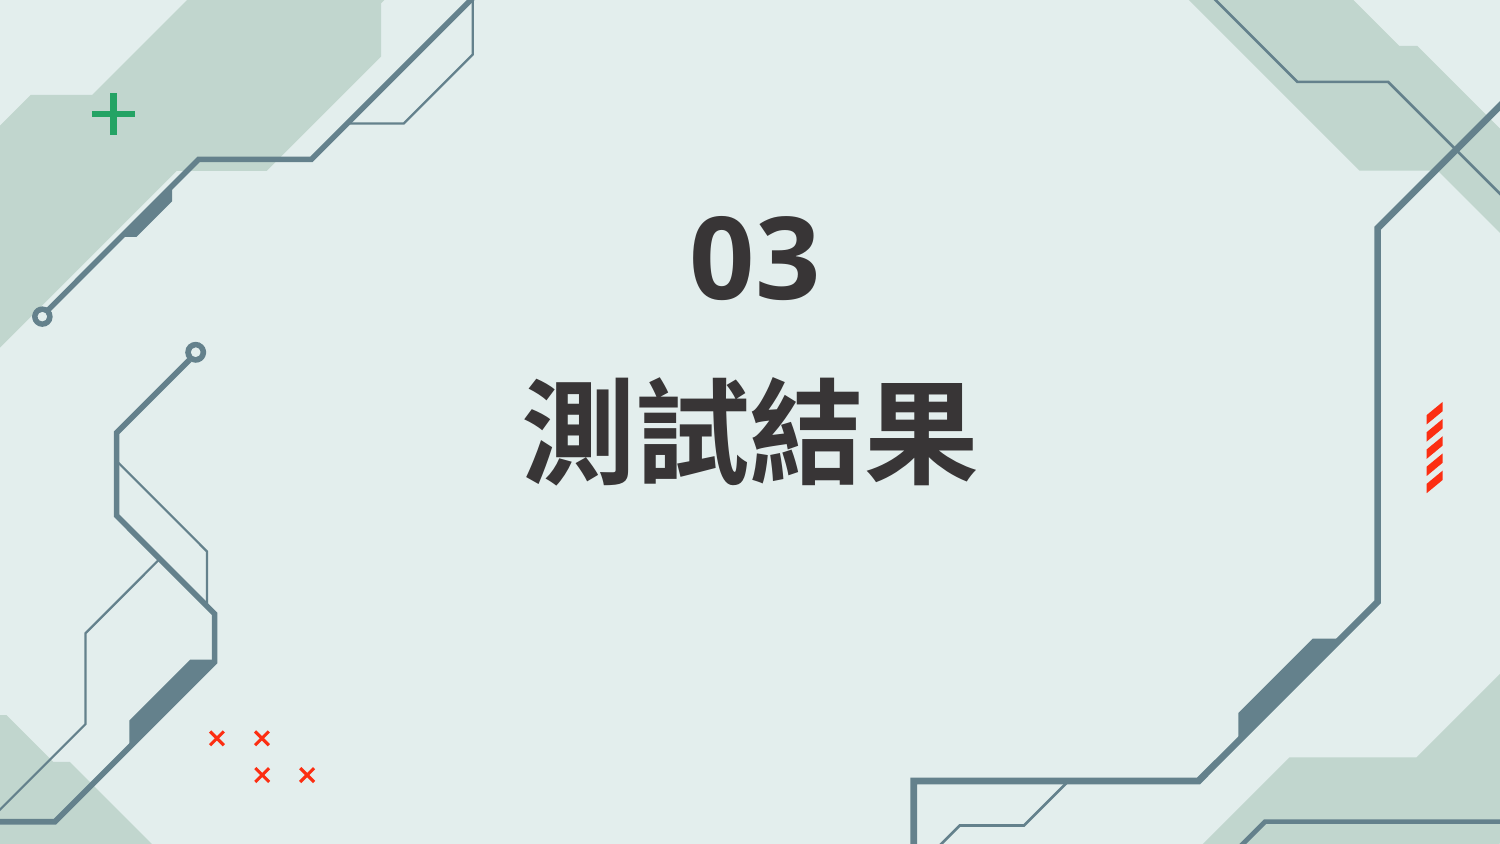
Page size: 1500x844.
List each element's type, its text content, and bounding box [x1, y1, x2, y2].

title 測試結果 [216, 343, 1284, 517]
title 03 [642, 190, 868, 318]
